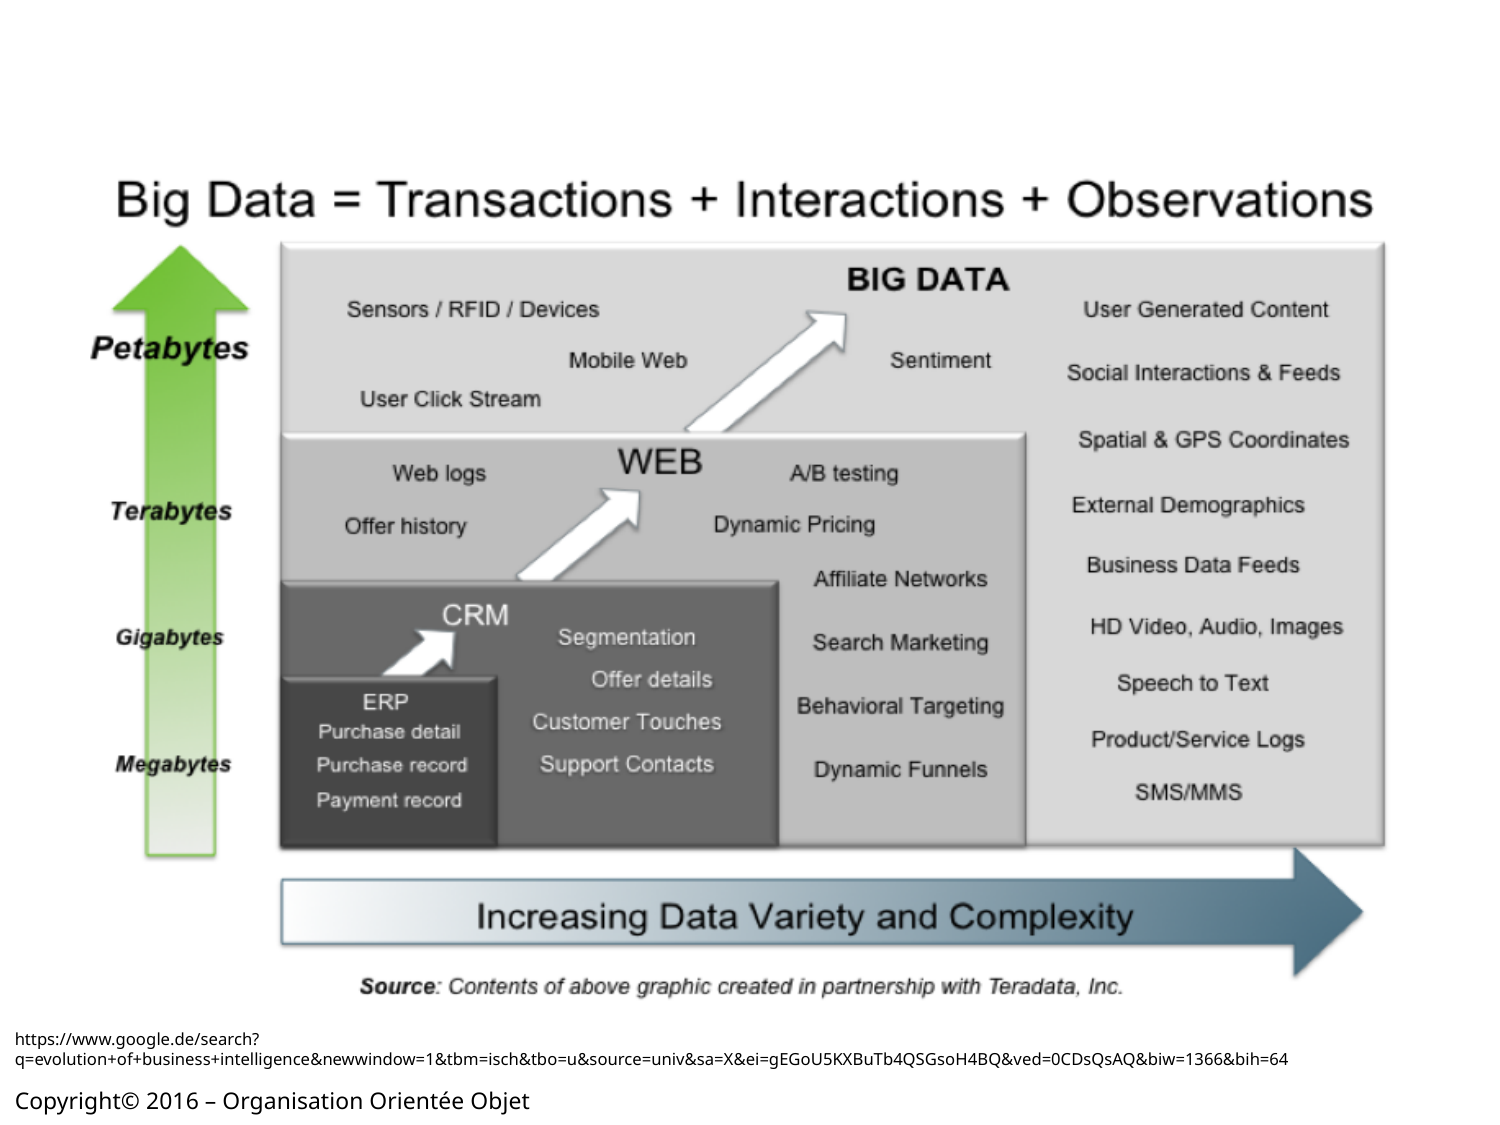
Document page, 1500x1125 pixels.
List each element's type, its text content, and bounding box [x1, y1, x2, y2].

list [76, 125, 1400, 1006]
text_box https://www.google.de/search?q=evolution+of+business+intelligence&newwindow=1&tbm=isch&tbo=u&source=univ&sa=X&ei=gEGoU5KXBuTb4QSGsoH4BQ&ved=0CDsQsAQ&biw=1366&bih=64 [0, 1021, 1500, 1121]
